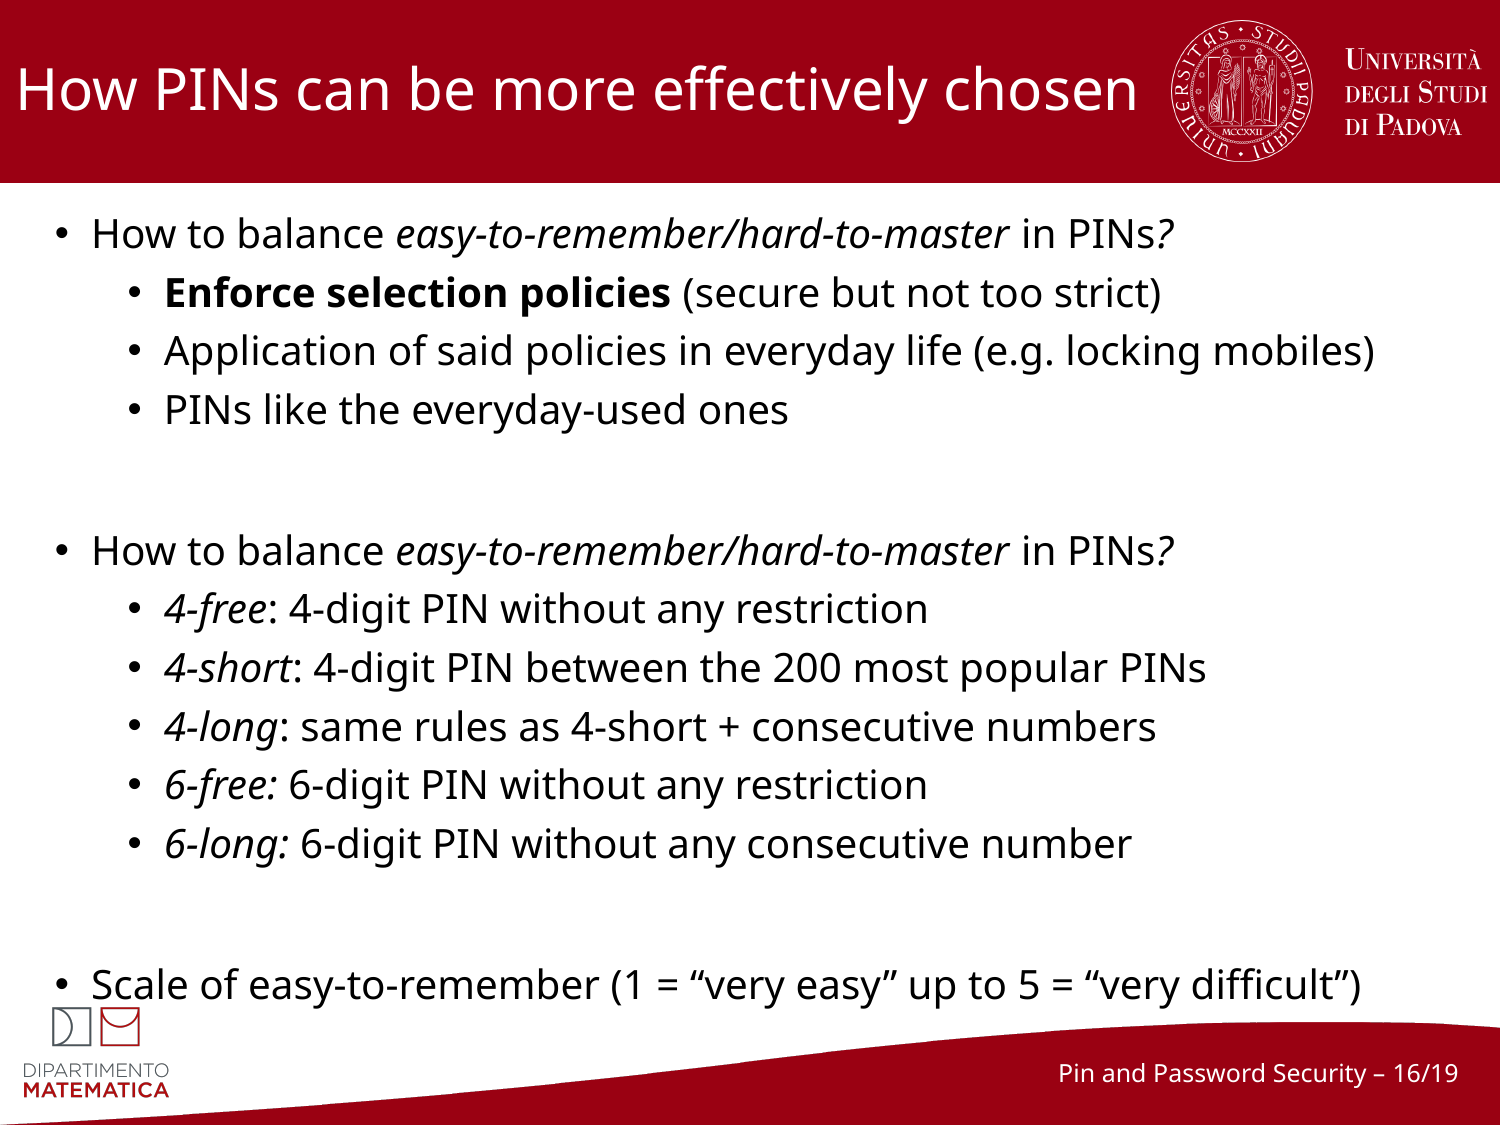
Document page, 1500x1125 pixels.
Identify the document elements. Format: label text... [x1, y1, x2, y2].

slide_number Pin and Password Security – 16/19 [1007, 1044, 1474, 1104]
title How PINs can be more effectively chosen [0, 0, 1159, 183]
picture [0, 1007, 1500, 1125]
picture [1171, 20, 1487, 162]
list How to balance easy-to-remember/hard-to-master in PINs? Enforce selection policies (secure but not too strict) Application of said policies in everyday life (e.g. locking mobiles) PINs like the everyday-used ones How to balance easy-to-remember/hard-to-master in PINs? 4-free: 4-digit PIN without any restriction 4-short: 4-digit PIN between the 200 most popular PINs 4-long: same rules as 4-short + consecutive numbers 6-free: 6-digit PIN without any restriction 6-long: 6-digit PIN without any consecutive number Scale of easy-to-remember (1 = “very easy” up to 5 = “very difficult”) [39, 200, 1461, 1015]
